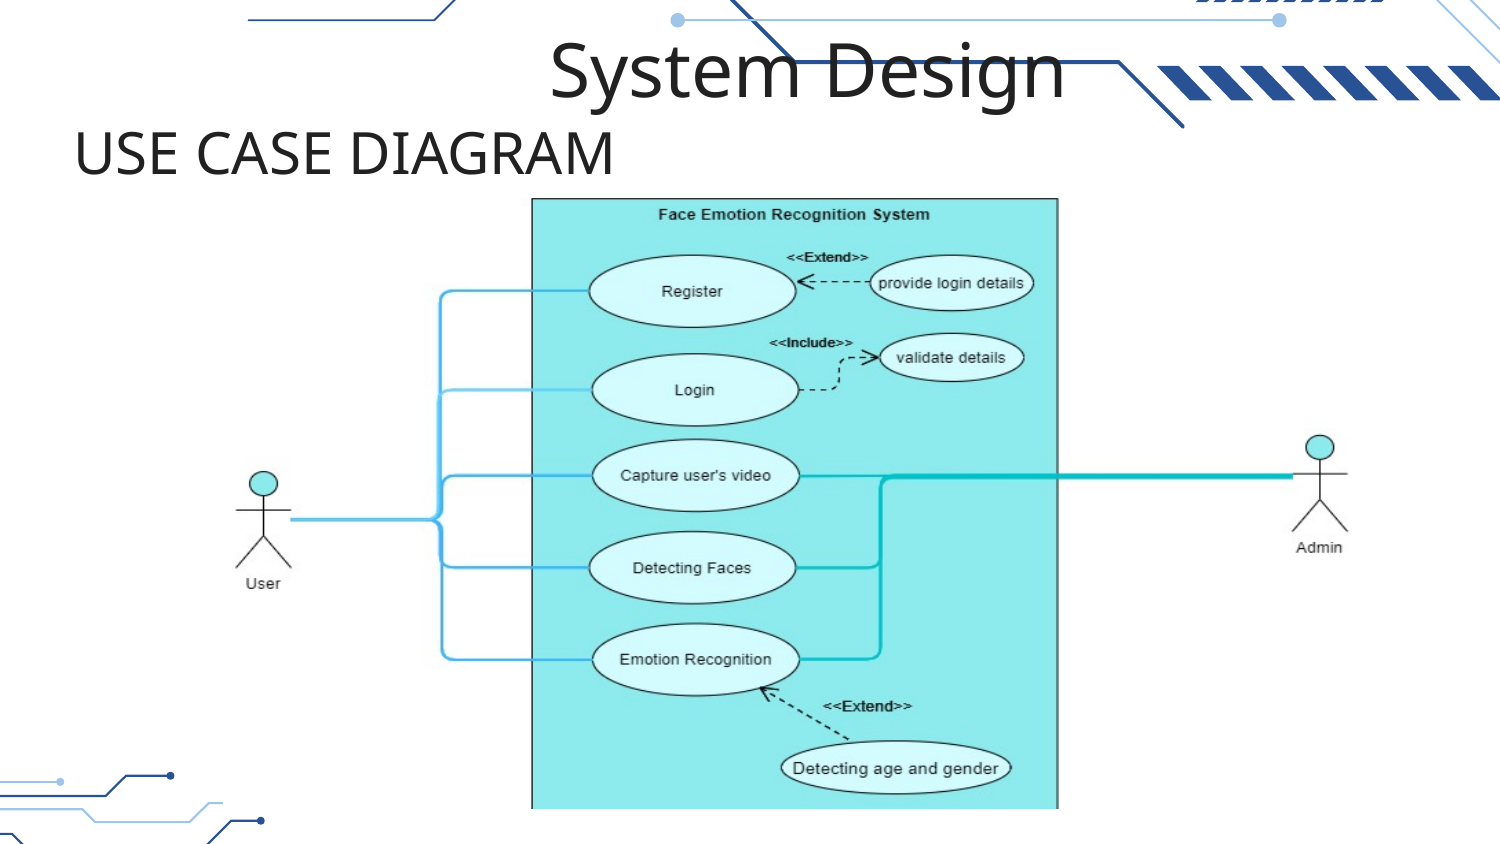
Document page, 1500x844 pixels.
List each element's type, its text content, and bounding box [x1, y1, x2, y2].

picture [222, 194, 1378, 809]
text_box USE CASE DIAGRAM [58, 108, 1000, 194]
title System Design [549, 27, 1500, 108]
